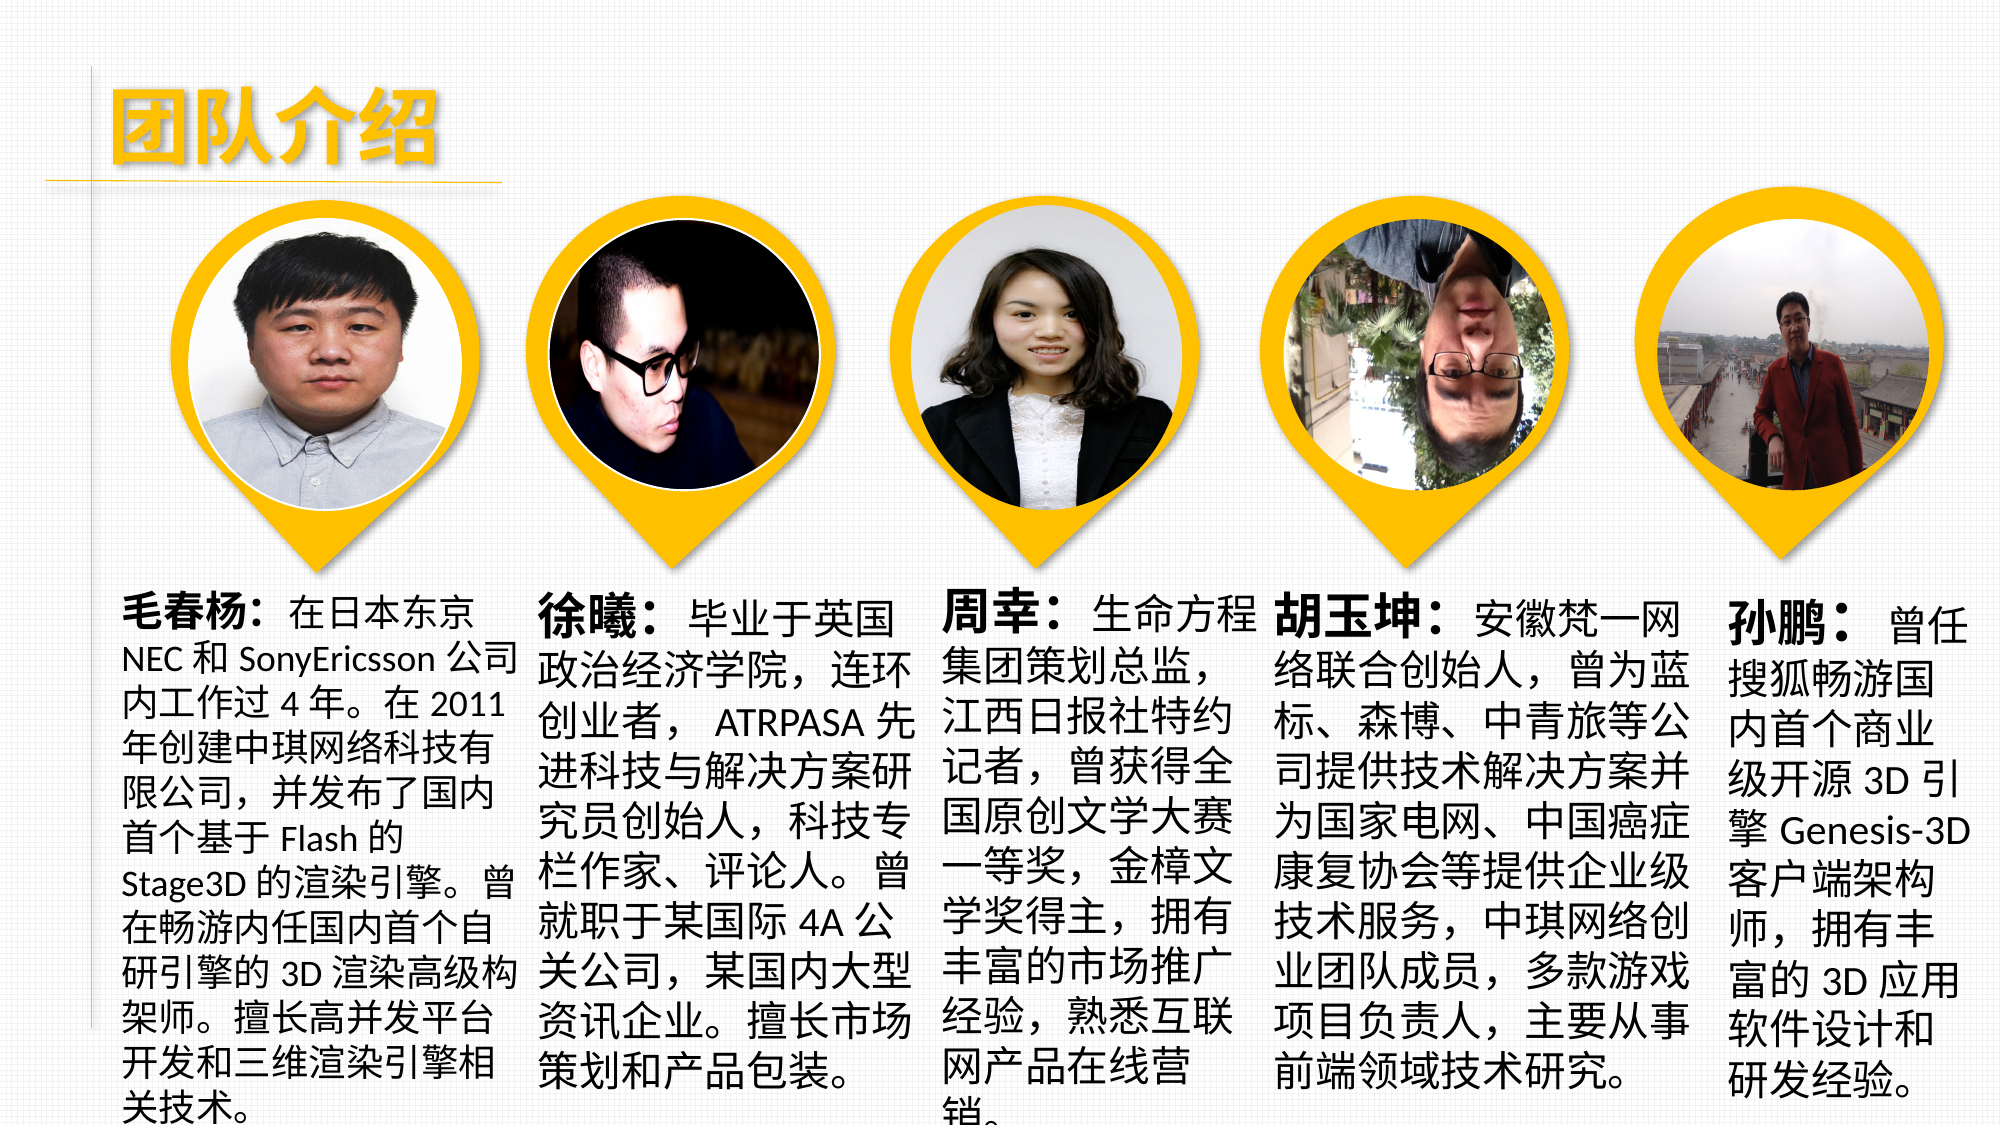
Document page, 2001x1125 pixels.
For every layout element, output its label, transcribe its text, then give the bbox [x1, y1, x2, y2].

text_box [188, 217, 462, 512]
text_box 周幸：生命方程集团策划总监，江西日报社特约记者，曾获得全国原创文学大赛一等奖，金樟文学奖得主，拥有丰富的市场推广经验，熟悉互联网产品在线营销。 [926, 571, 1284, 1125]
text_box [909, 204, 1184, 512]
text_box [169, 199, 481, 575]
text_box 毛春杨：在日本东京NEC和SonyEricsson公司内工作过4年。在2011年创建中琪网络科技有限公司，并发布了国内首个基于Flash的Stage3D的渲染引擎。曾在畅游内任国内首个自研引擎的3D渲染高级构架师。擅长高并发平台开发和三维渲染引擎相关技术。 [106, 576, 523, 1125]
text_box [1656, 217, 1931, 492]
text_box [547, 217, 821, 492]
text_box [1633, 185, 1945, 562]
text_box [524, 194, 837, 571]
text_box [1282, 218, 1556, 492]
text_box [1258, 194, 1571, 571]
text_box 团队介绍 [93, 66, 456, 180]
text_box 孙鹏：曾任搜狐畅游国内首个商业级开源3D引擎Genesis-3D客户端架构师，拥有丰富的3D应用软件设计和研发经验。 [1713, 575, 1992, 1125]
text_box 胡玉坤：安徽梵一网络联合创始人，曾为蓝标、森博、中青旅等公司提供技术解决方案并为国家电网、中国癌症康复协会等提供企业级技术服务，中琪网络创业团队成员，多款游戏项目负责人，主要从事前端领域技术研究。 [1259, 576, 1713, 1125]
text_box [888, 194, 1201, 571]
text_box 徐曦：毕业于英国政治经济学院，连环创业者，ATRPASA先进科技与解决方案研究员创始人，科技专栏作家、评论人。曾就职于某国际4A公关公司，某国内大型资讯企业。擅长市场策划和产品包装。 [523, 576, 926, 1125]
